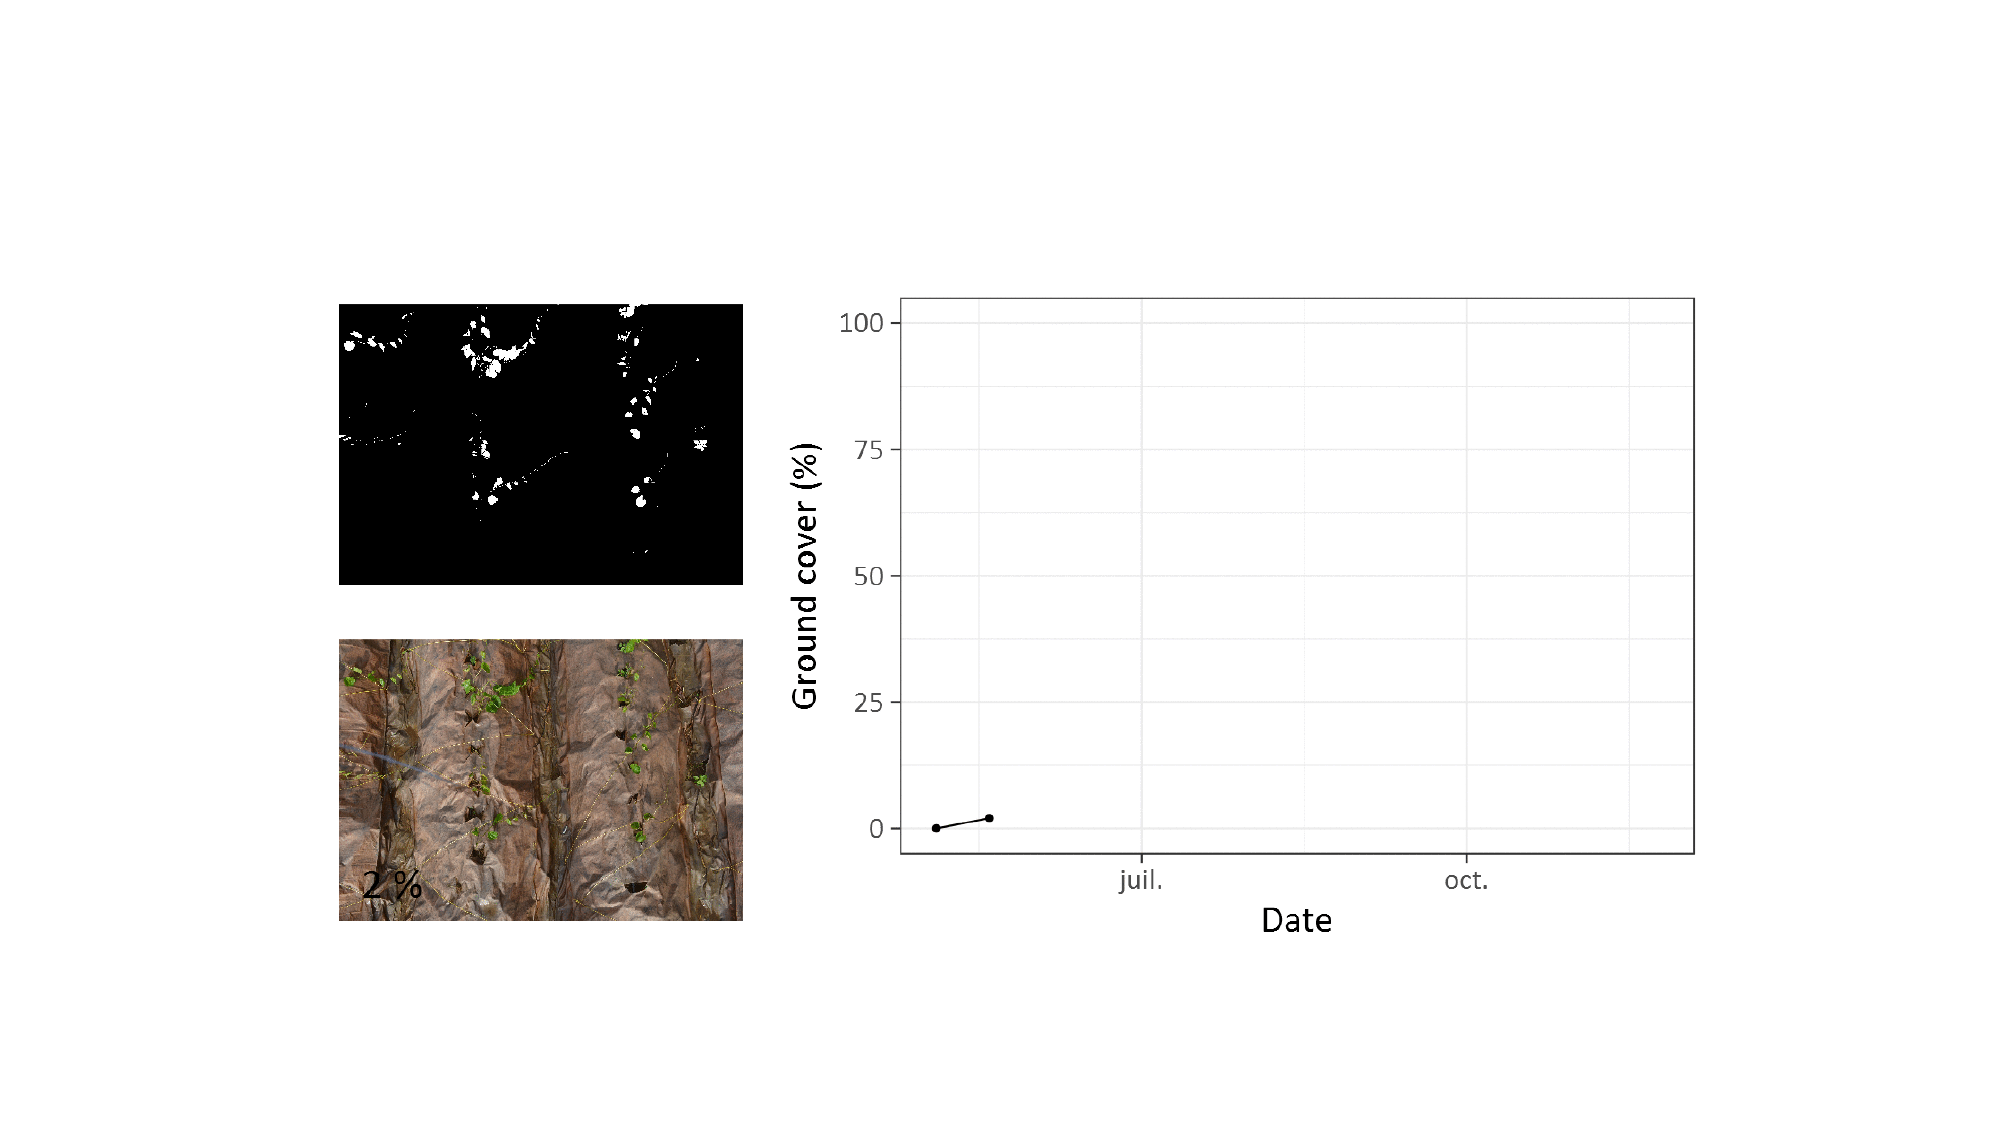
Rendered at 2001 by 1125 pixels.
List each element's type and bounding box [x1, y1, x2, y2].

picture [303, 279, 1712, 950]
